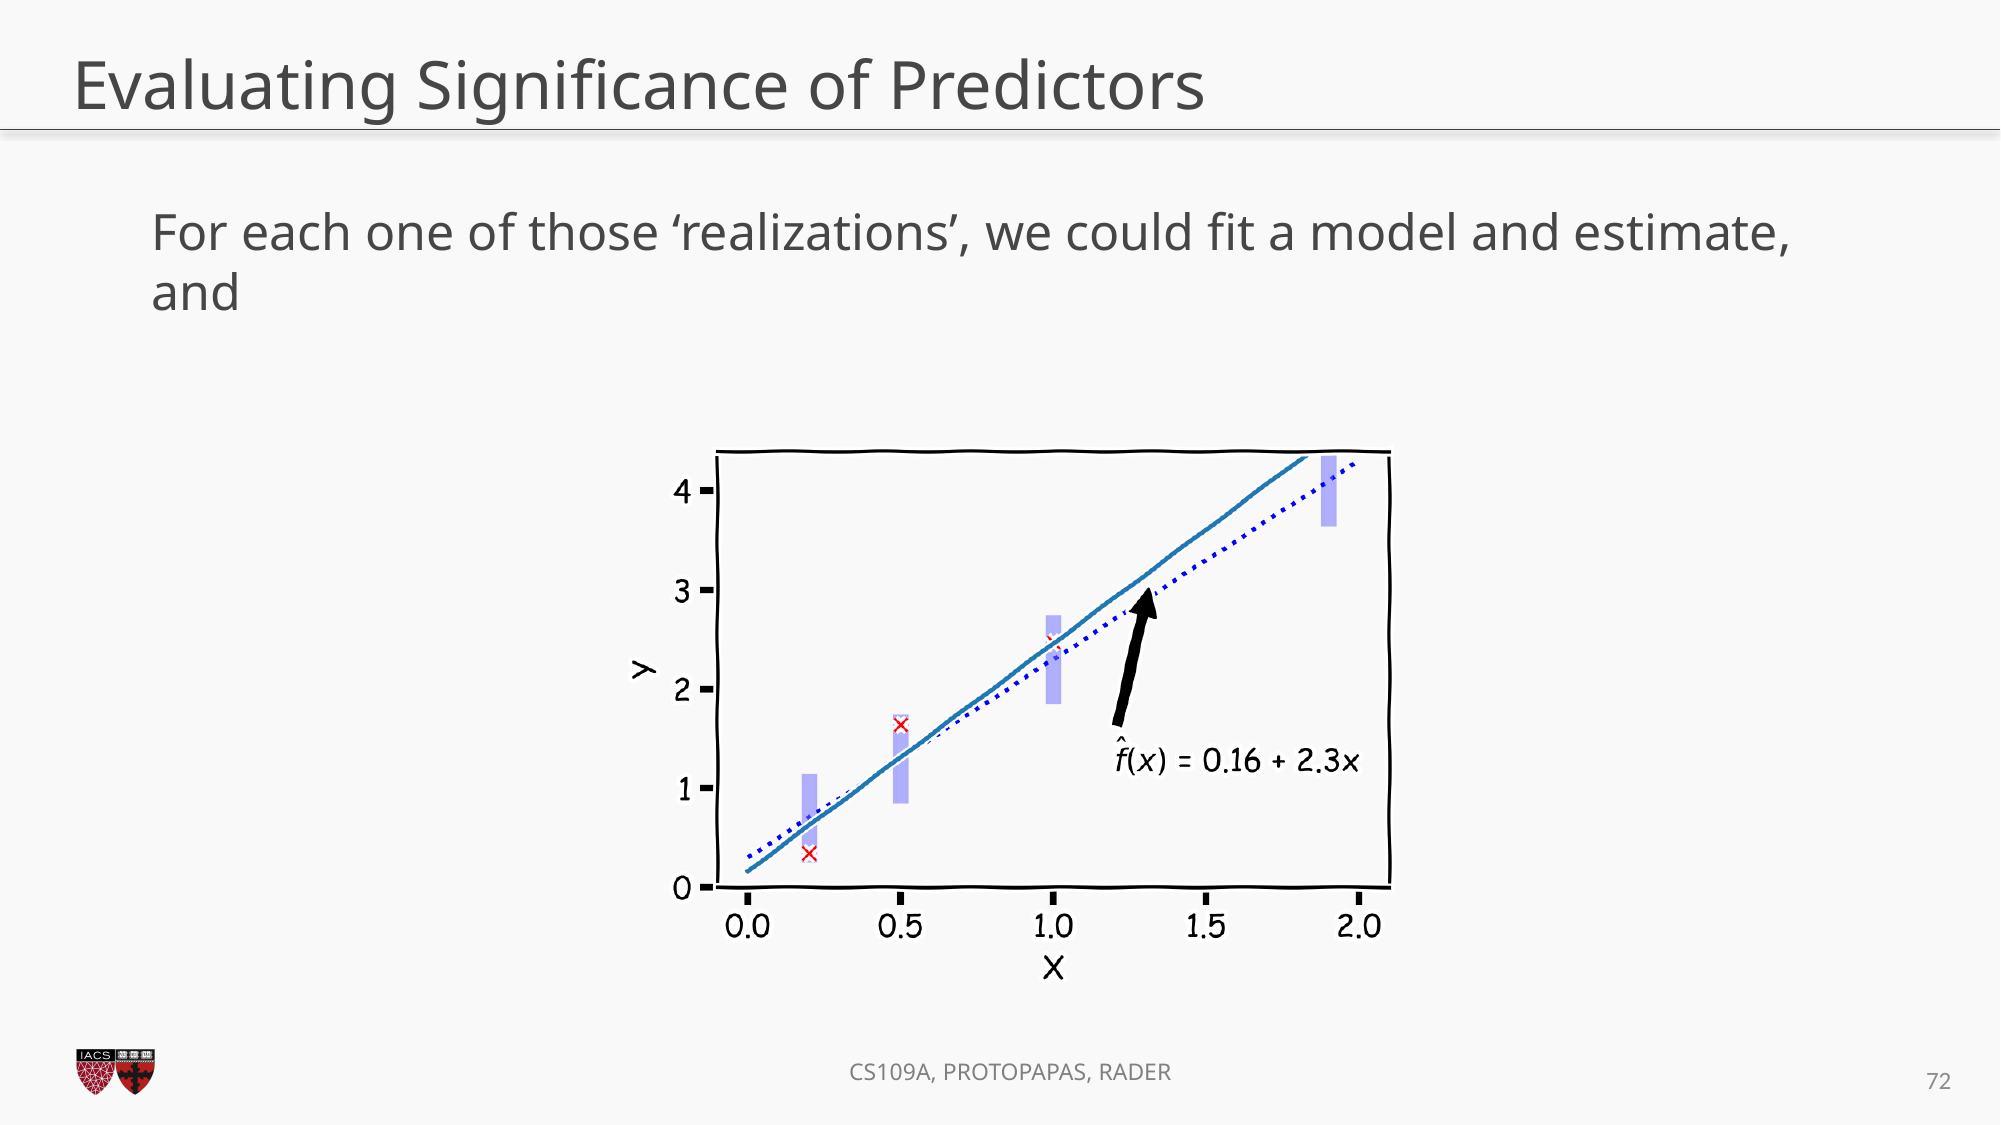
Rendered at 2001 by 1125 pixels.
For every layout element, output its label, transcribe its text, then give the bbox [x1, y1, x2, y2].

picture [524, 374, 1486, 1016]
picture [75, 1049, 155, 1095]
title Evaluating Significance of Predictors [57, 35, 1943, 162]
slide_number 71 [1500, 1050, 1967, 1110]
